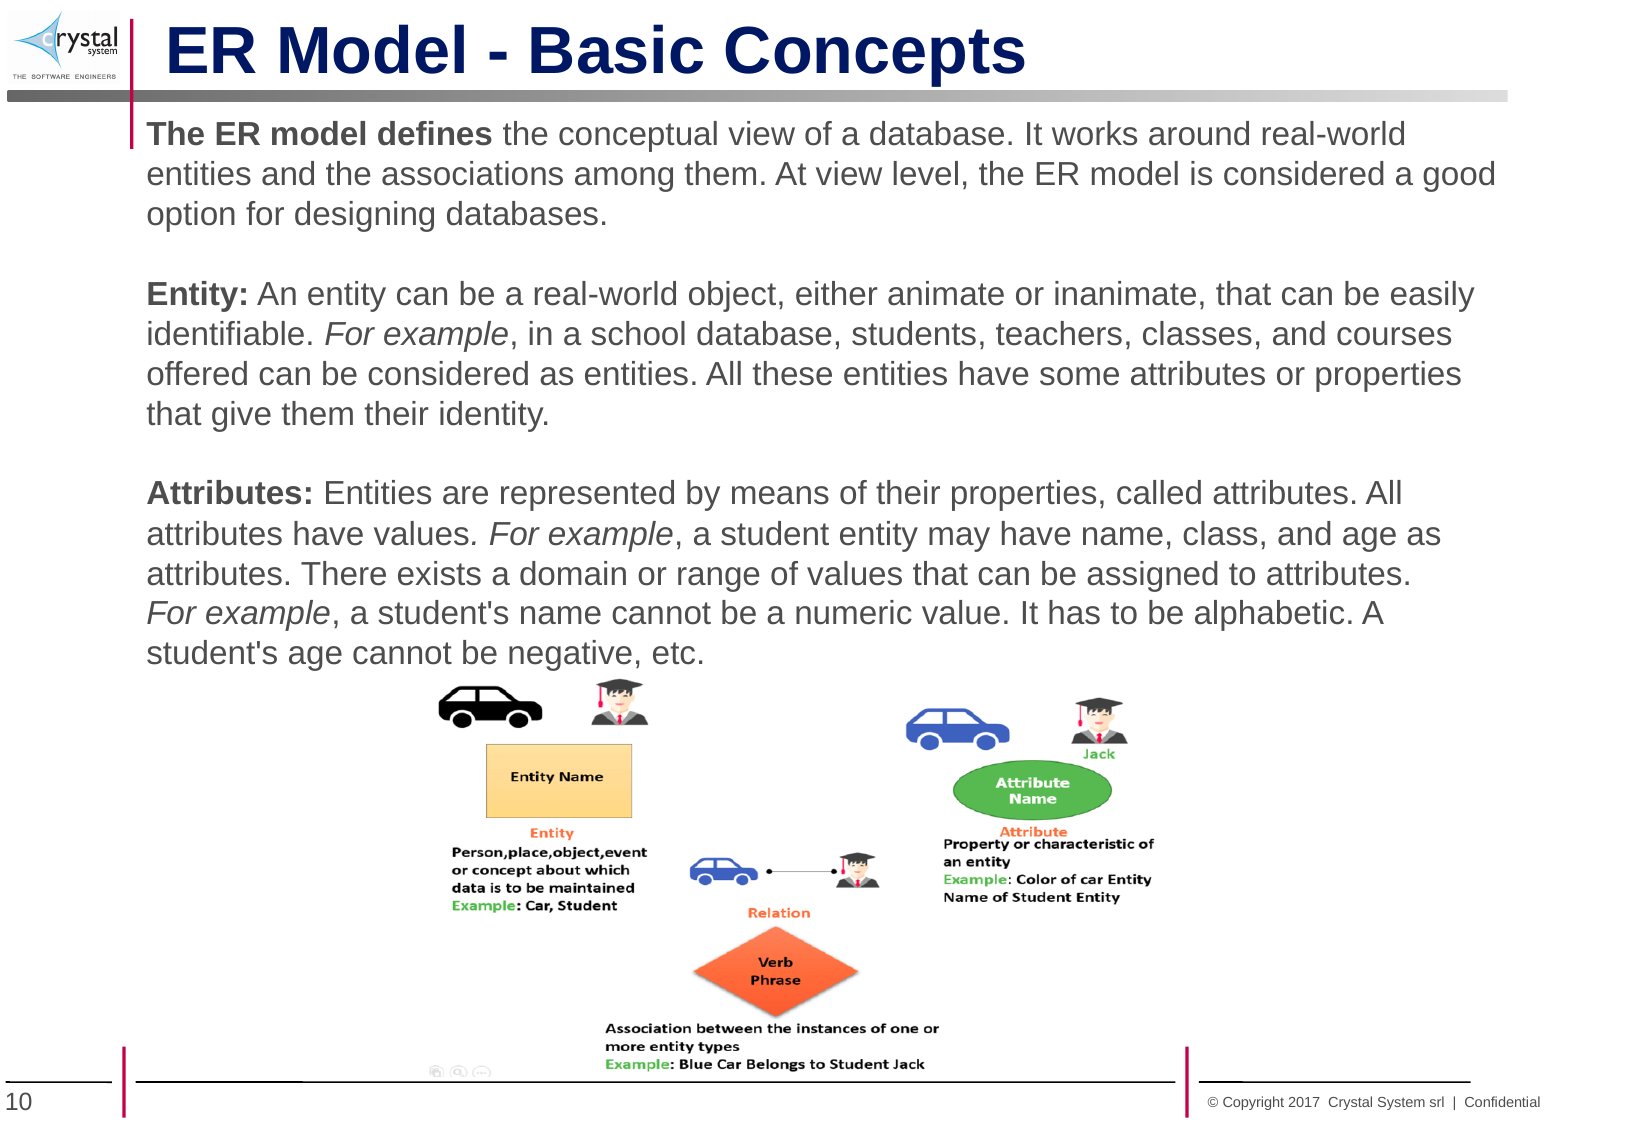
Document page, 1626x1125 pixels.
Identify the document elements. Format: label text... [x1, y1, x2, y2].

picture [429, 675, 1158, 1078]
text_box ER Model - Basic Concepts [150, 0, 1464, 105]
text_box The ER model defines the conceptual view of a database. It works around real-world entities and the associations among them. At view level, the ER model is considered a good option for designing databases. Entity: An entity can be a real-world object, either animate or inanimate, that can be easily identifiable. For example, in a school database, students, teachers, classes, and courses offered can be considered as entities. All these entities have some attributes or properties that give them their identity. Attributes: Entities are represented by means of their properties, called attributes. All attributes have values. For example, a student entity may have name, class, and age as attributes. There exists a domain or range of values that can be assigned to attributes. For example, a student's name cannot be a numeric value. It has to be alphabetic. A student's age cannot be negative, etc. [131, 105, 1518, 679]
picture [7, 11, 125, 84]
